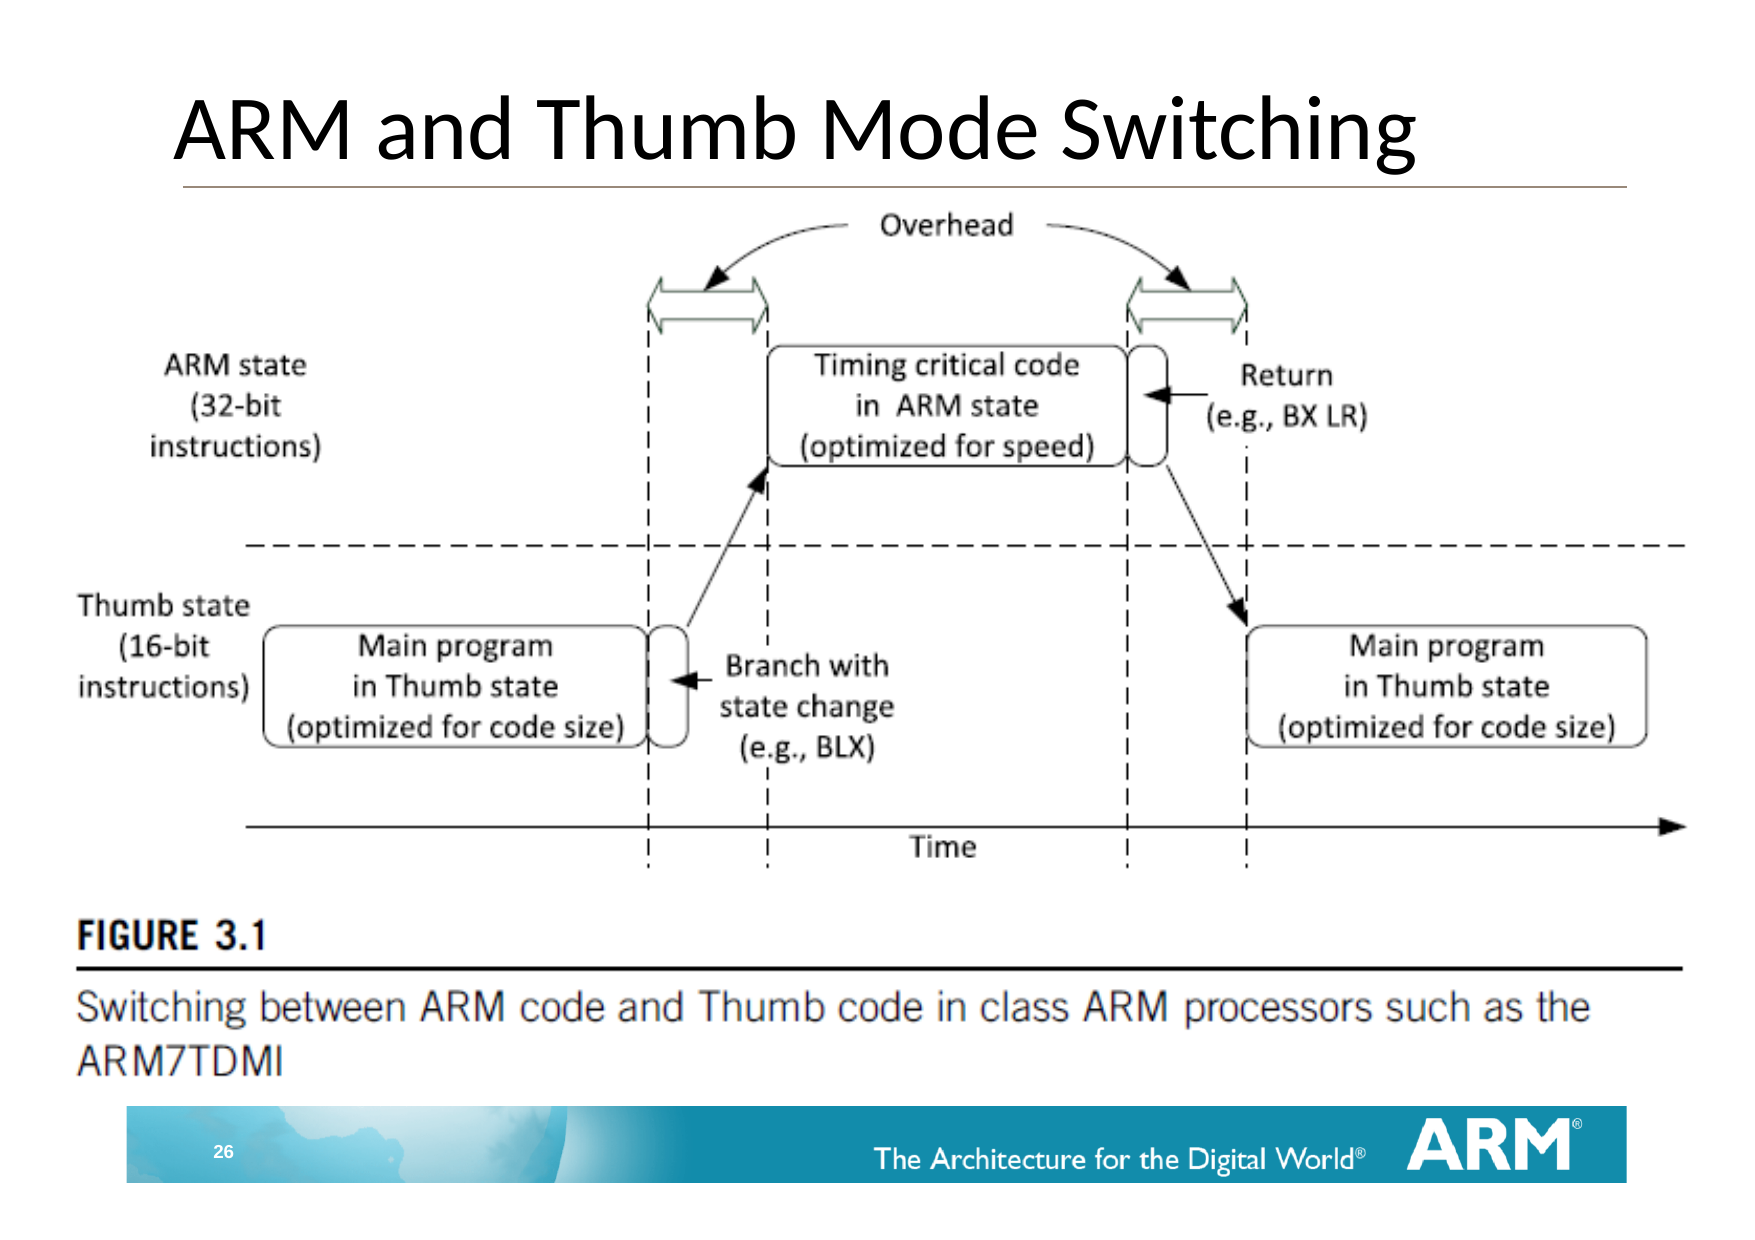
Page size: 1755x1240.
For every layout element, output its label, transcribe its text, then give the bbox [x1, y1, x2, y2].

picture [56, 206, 1698, 1090]
picture [126, 1106, 1627, 1183]
slide_number 26 [198, 1139, 287, 1187]
title ARM and Thumb Mode Switching [173, 80, 1581, 172]
